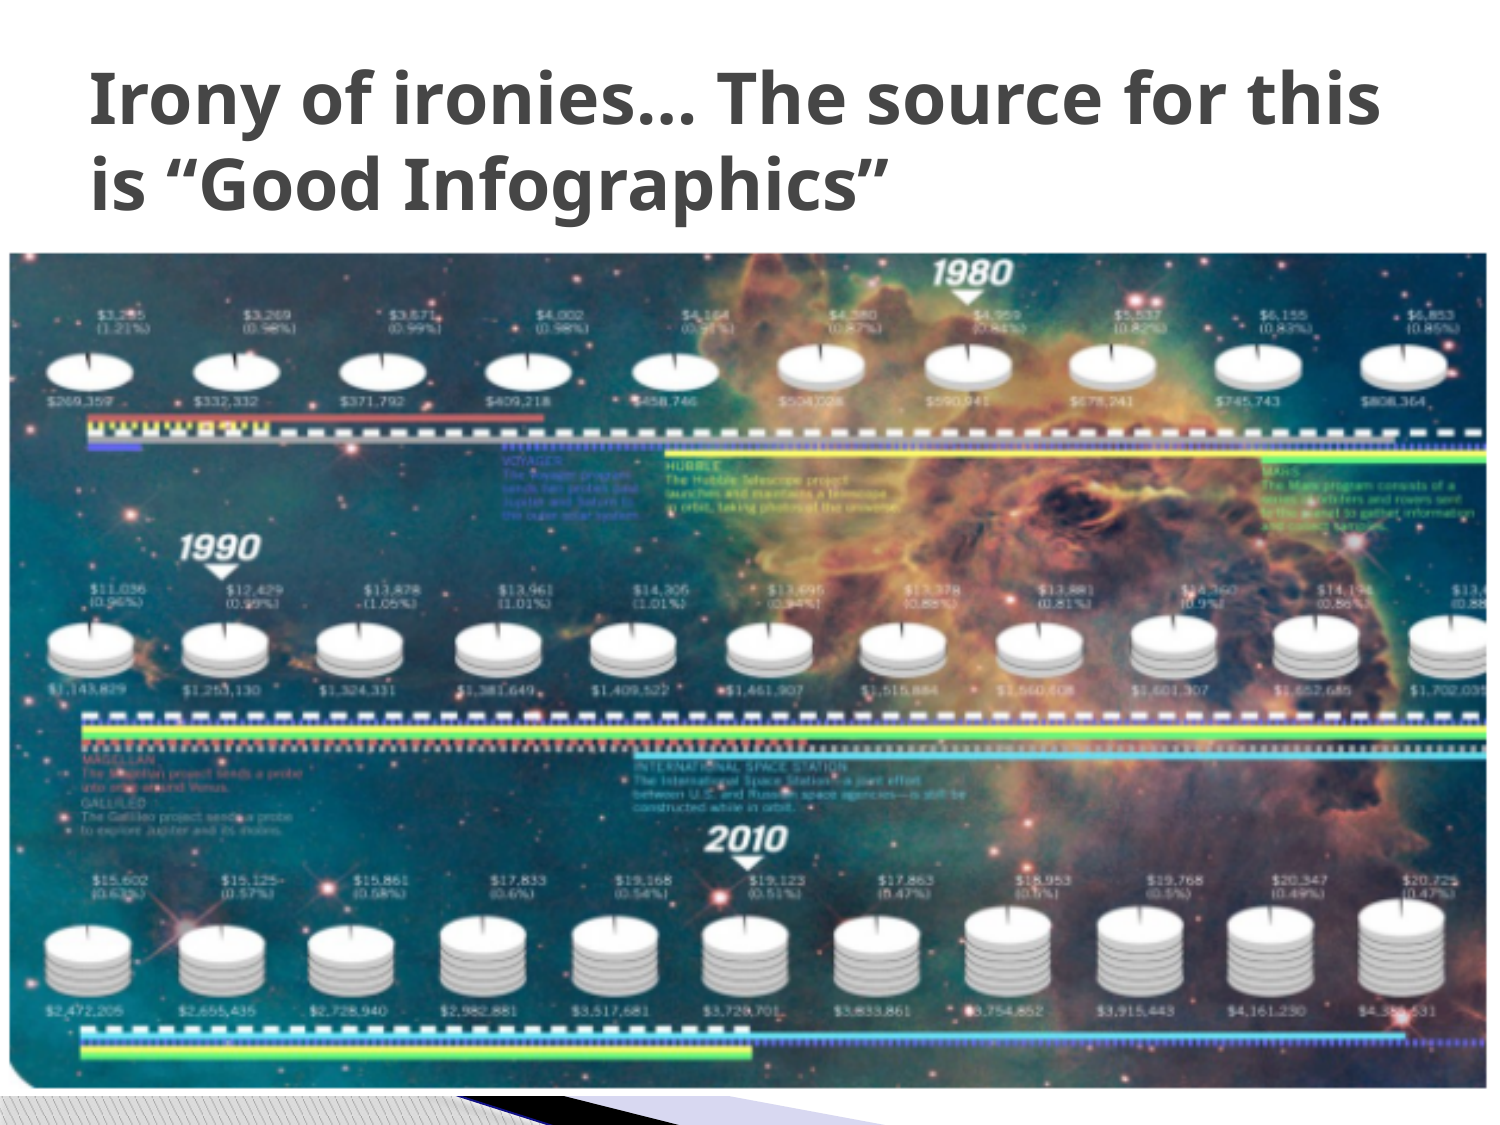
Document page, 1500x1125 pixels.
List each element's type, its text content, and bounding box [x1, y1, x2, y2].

title Irony of ironies… The source for this is “Good Infographics” [75, 45, 1425, 233]
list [0, 242, 1500, 1096]
